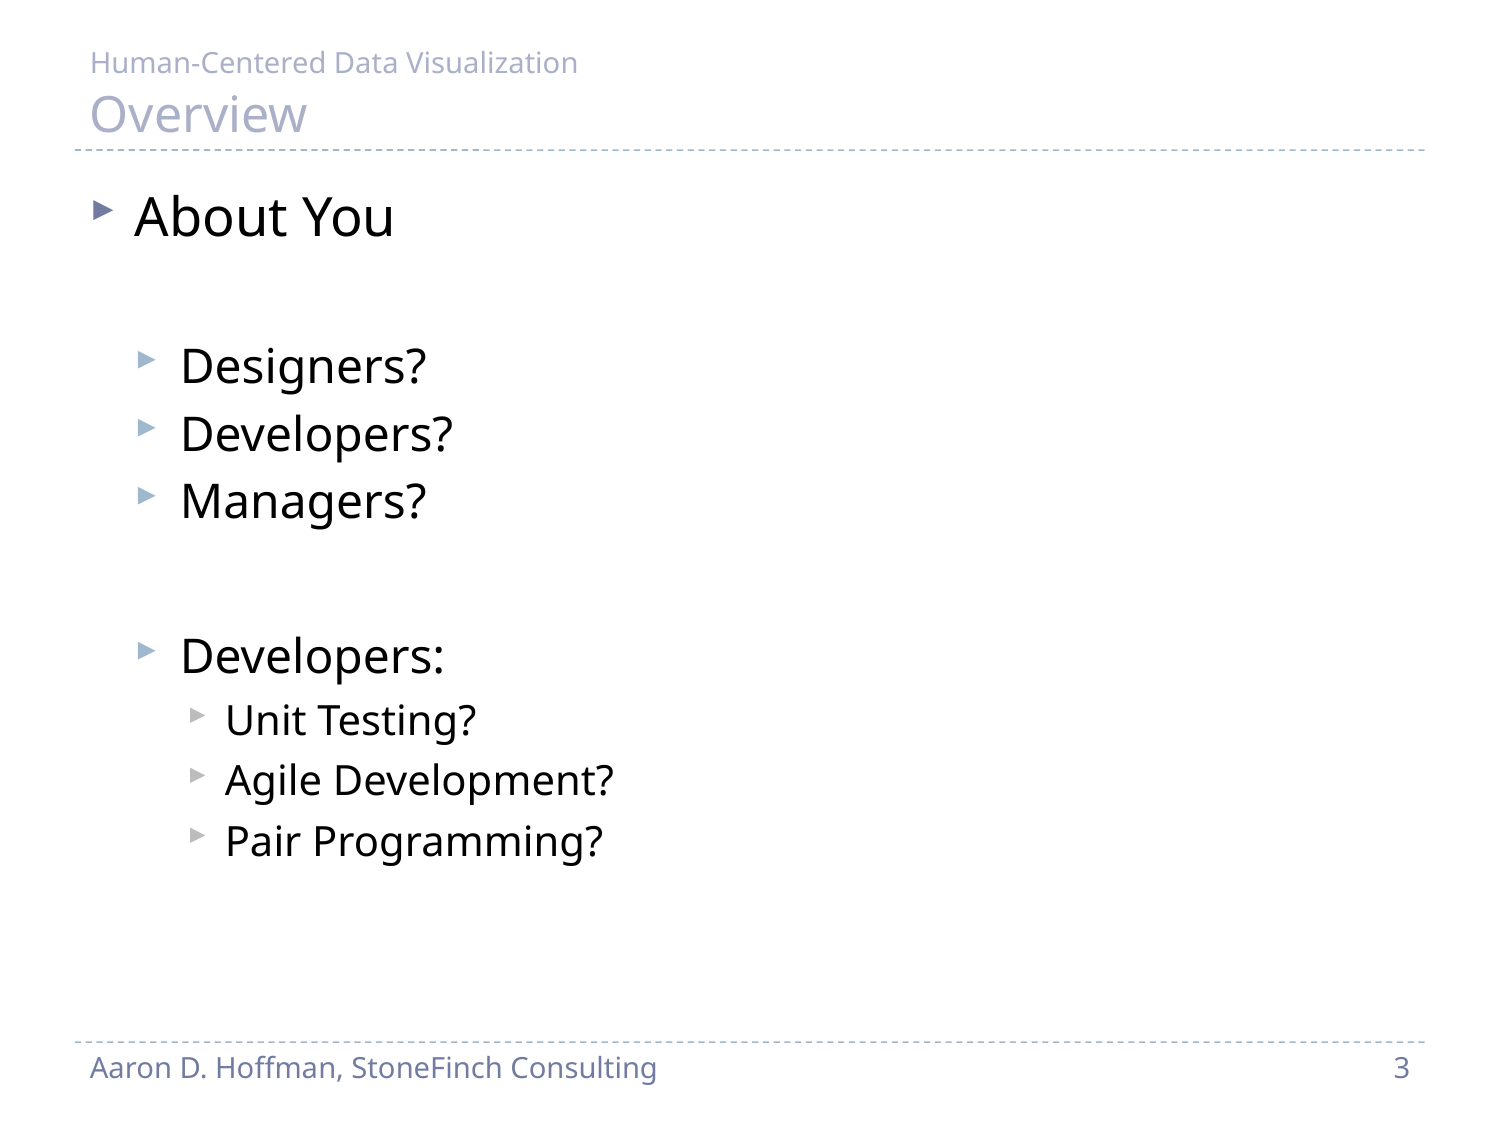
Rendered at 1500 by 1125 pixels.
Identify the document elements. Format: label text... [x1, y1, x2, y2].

slide_number 3 [1312, 1042, 1425, 1103]
list About You Designers? Developers? Managers? Developers: Unit Testing? Agile Development? Pair Programming? [75, 174, 1425, 1010]
footer Aaron D. Hoffman, StoneFinch Consulting [75, 1042, 1025, 1103]
title Overview [75, 75, 1425, 150]
list Human-Centered Data Visualization [75, 37, 1425, 75]
